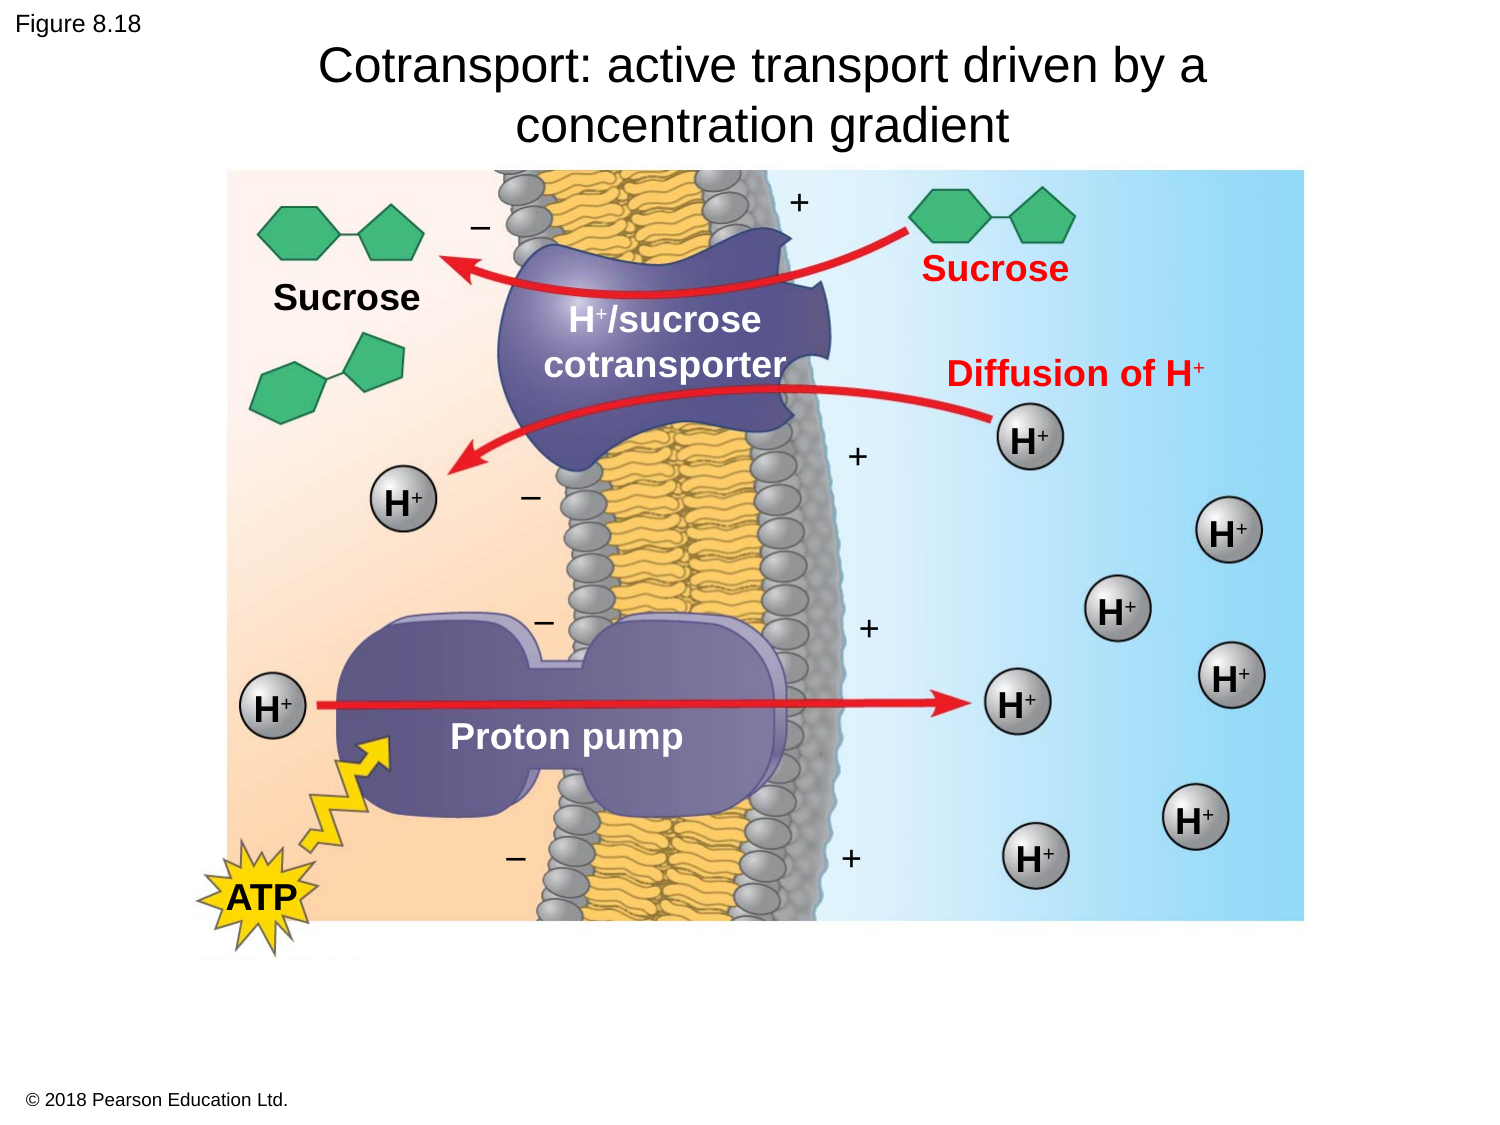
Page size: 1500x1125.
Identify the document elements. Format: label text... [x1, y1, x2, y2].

picture [190, 164, 1310, 961]
text_box © 2018 Pearson Education Ltd. [10, 1080, 518, 1119]
text_box Cotransport: active transport driven by a concentration gradient [225, 24, 1300, 162]
title Figure 8.18 [0, 0, 593, 57]
